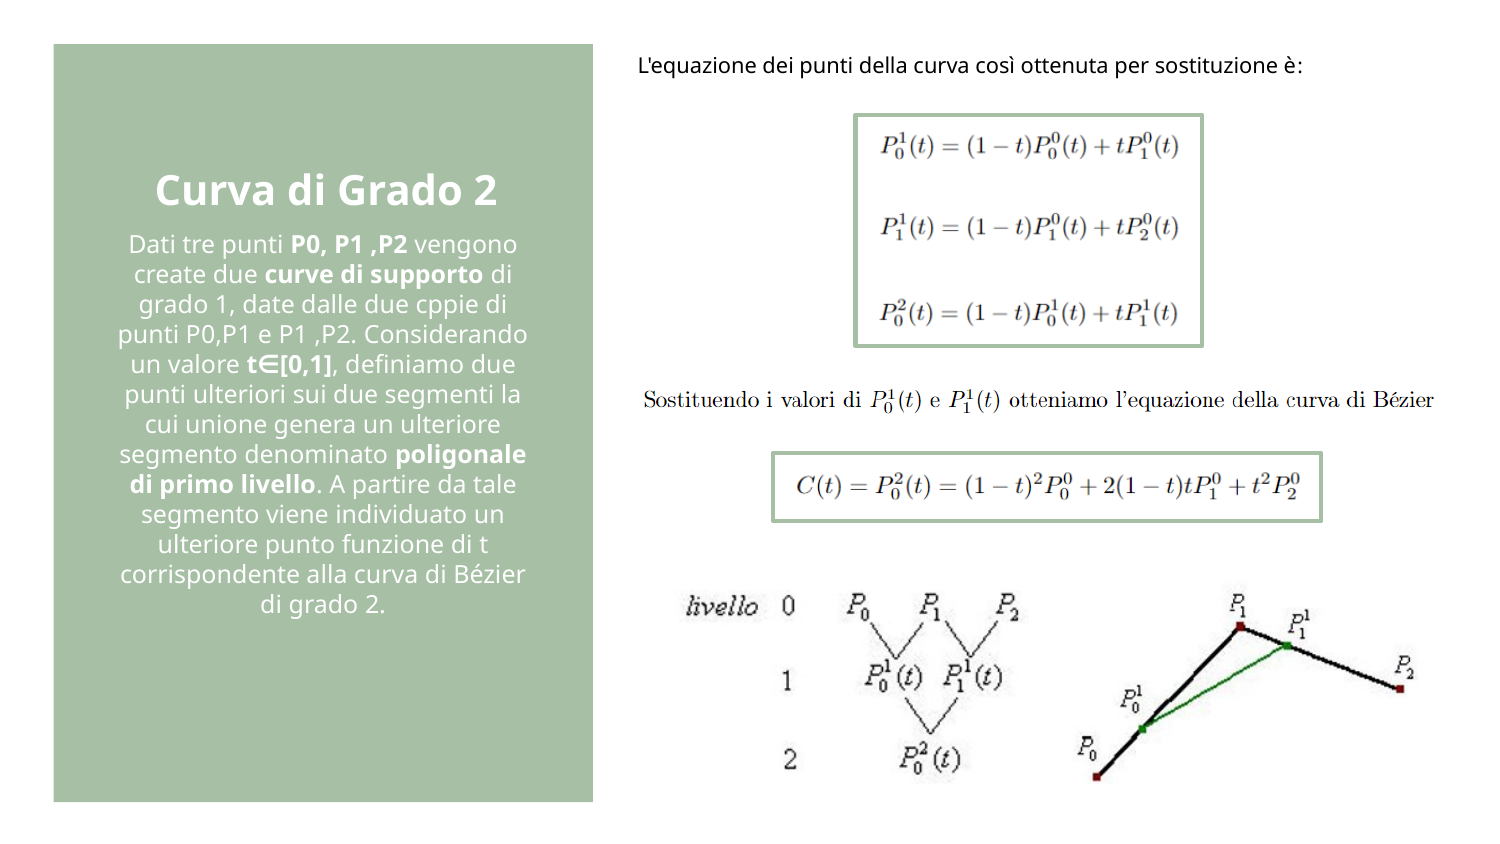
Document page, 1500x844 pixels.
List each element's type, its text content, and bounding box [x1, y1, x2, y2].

text_box [853, 113, 1204, 348]
picture [628, 361, 1453, 445]
text_box [53, 44, 593, 803]
picture [1063, 571, 1436, 784]
picture [782, 459, 1313, 522]
text_box Curva di Grado 2 [139, 156, 590, 222]
picture [870, 291, 1187, 340]
picture [664, 579, 1029, 792]
text_box Dati tre punti P0, P1 ,P2 vengono create due curve di supporto di grado 1, date dalle due cppie di punti P0,P1 e P1 ,P2. Considerando un valore t∈[0,1], definiamo due punti ulteriori sui due segmenti la cui unione genera un ulteriore segmento denominato poligonale di primo livello. A partire da tale segmento viene individuato un ulteriore punto funzione di t corrispondente alla curva di Bézier di grado 2. [98, 221, 549, 661]
picture [871, 205, 1191, 246]
text_box L'equazione dei punti della curva così ottenuta per sostituzione è: [622, 44, 1447, 86]
picture [871, 128, 1188, 169]
text_box [771, 452, 1323, 523]
